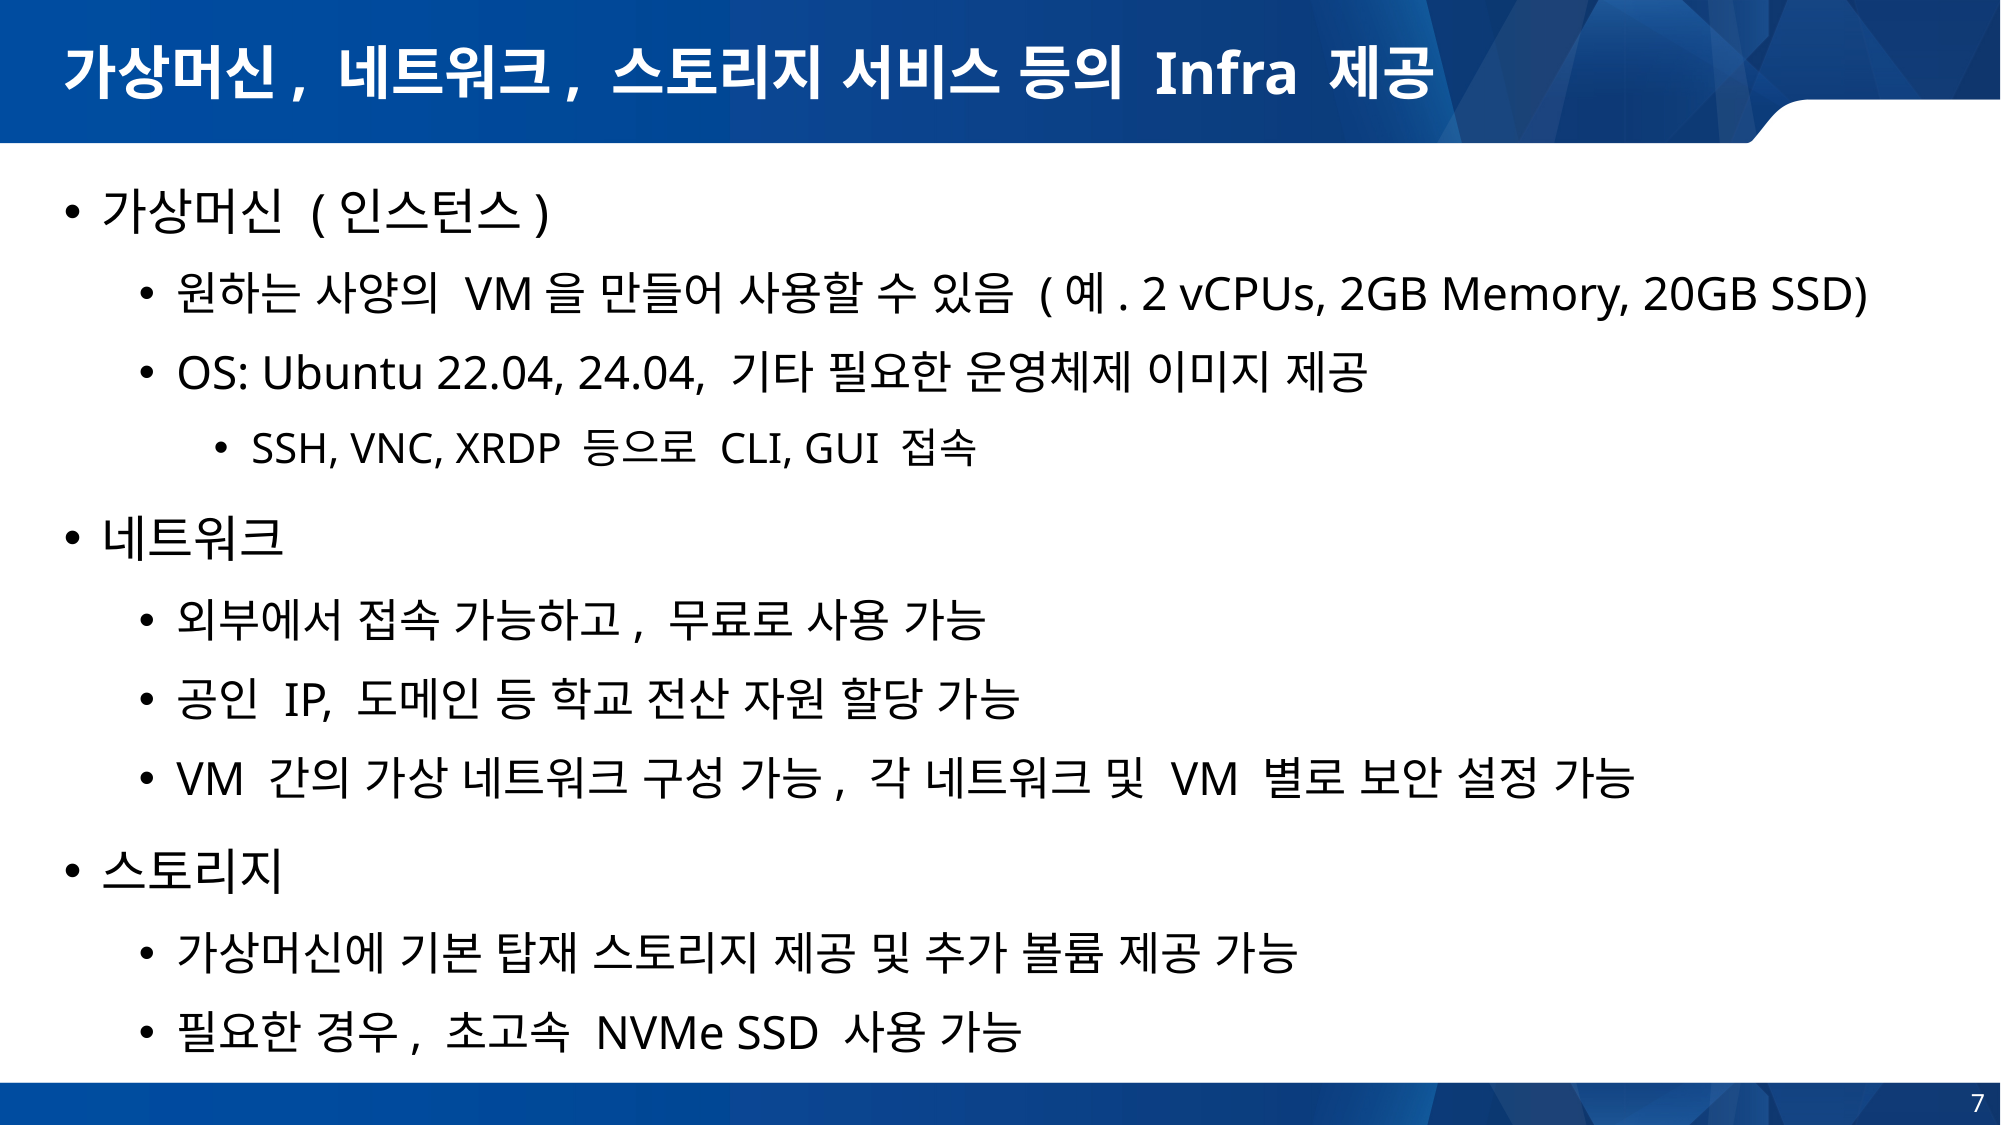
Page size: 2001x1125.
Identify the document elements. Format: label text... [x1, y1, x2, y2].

picture [0, 0, 2001, 1125]
title 가상머신, 네트워크, 스토리지 서비스 등의 Infra 제공 [48, 31, 1961, 120]
list 가상머신 (인스턴스) 원하는 사양의 VM을 만들어 사용할 수 있음 (예. 2 vCPUs, 2GB Memory, 20GB SSD) OS: Ubuntu 22.04, 24.04, 기타 필요한 운영체제 이미지 제공 SSH, VNC, XRDP 등으로 CLI, GUI 접속 네트워크 외부에서 접속 가능하고, 무료로 사용 가능 공인 IP, 도메인 등 학교 전산 자원 할당 가능 VM 간의 가상 네트워크 구성 가능, 각 네트워크 및 VM 별로 보안 설정 가능 스토리지 가상머신에 기본 탑재 스토리지 제공 및 추가 볼륨 제공 가능 필요한 경우, 초고속 NVMe SSD 사용 가능 [48, 158, 1961, 1069]
slide_number 7 [1787, 1084, 2000, 1125]
